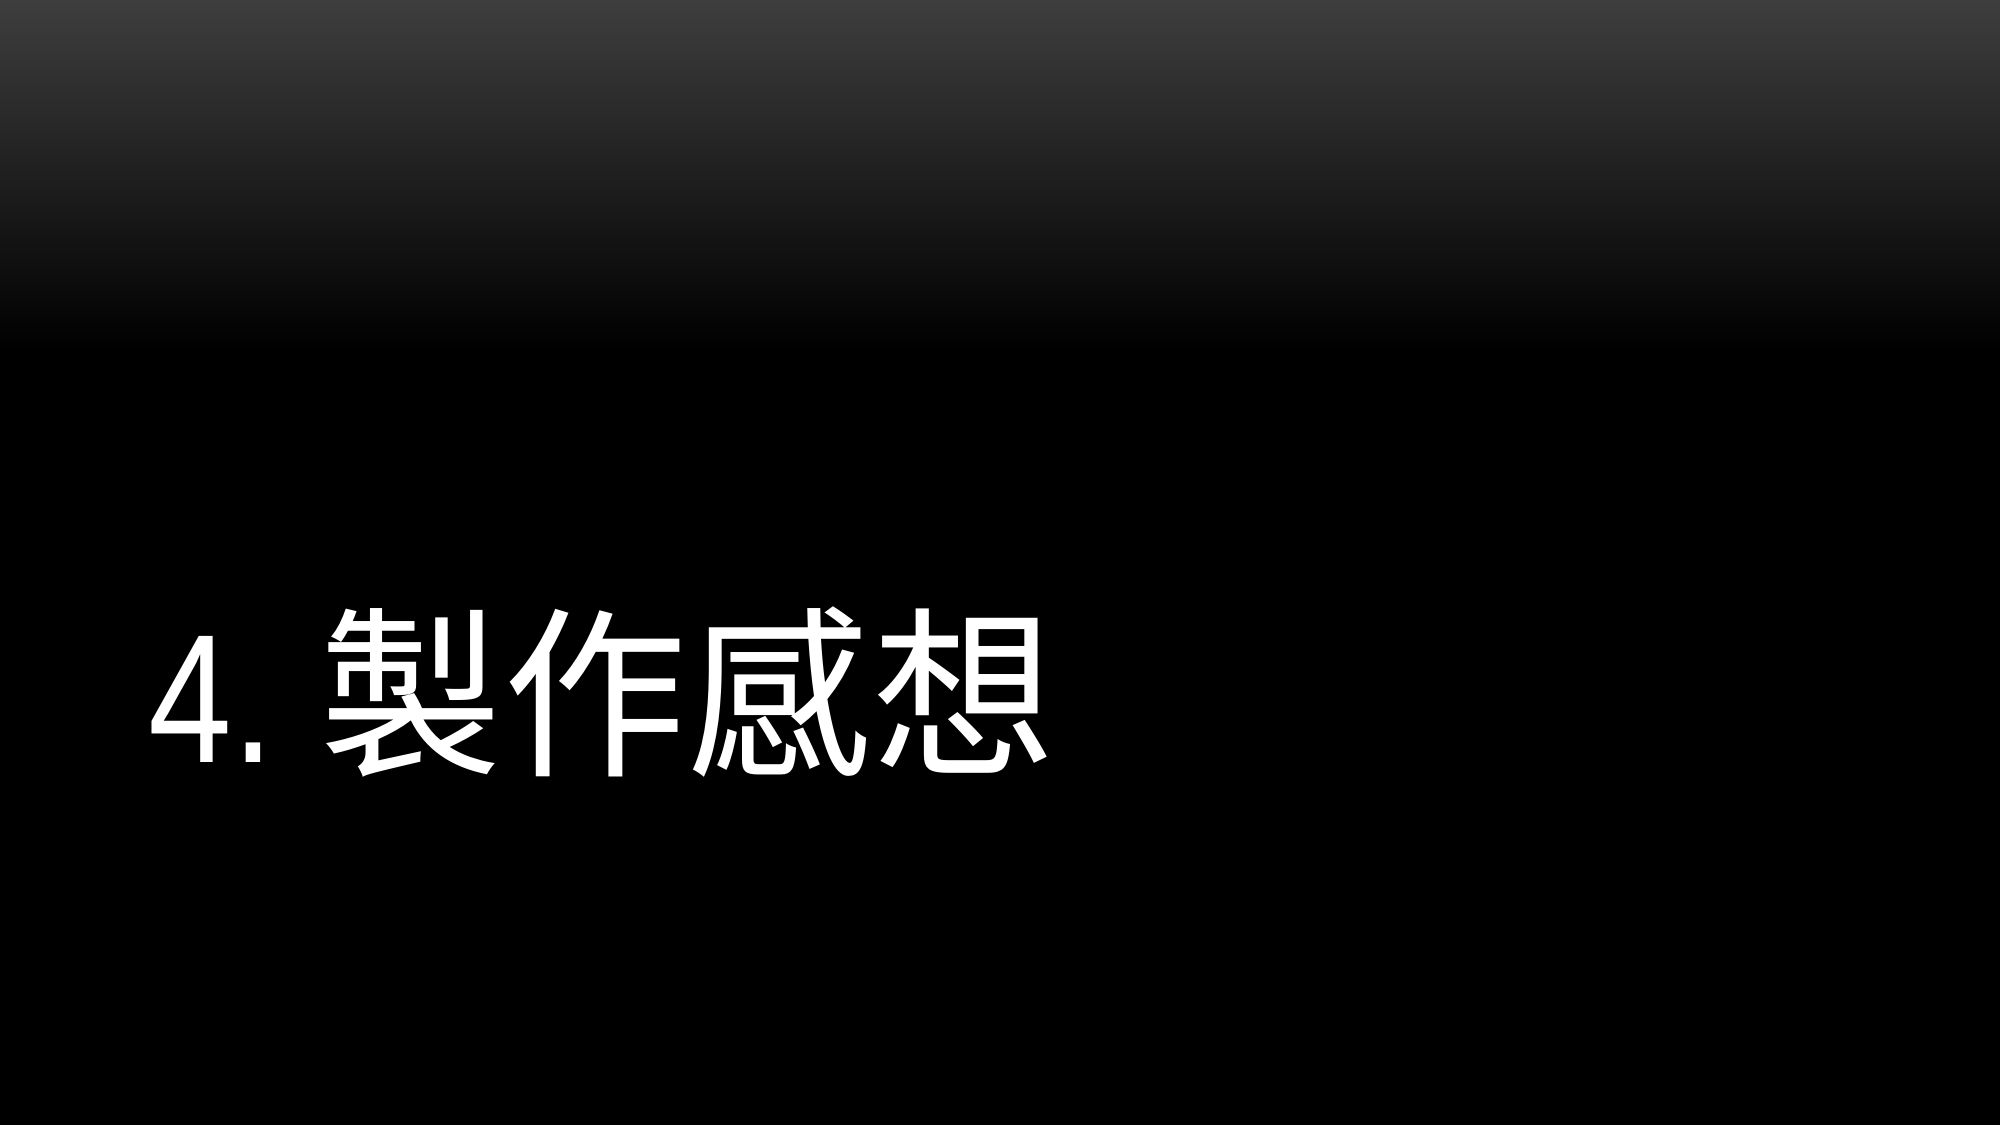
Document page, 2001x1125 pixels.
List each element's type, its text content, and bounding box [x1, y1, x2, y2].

title 4.製作感想 [133, 571, 1858, 795]
